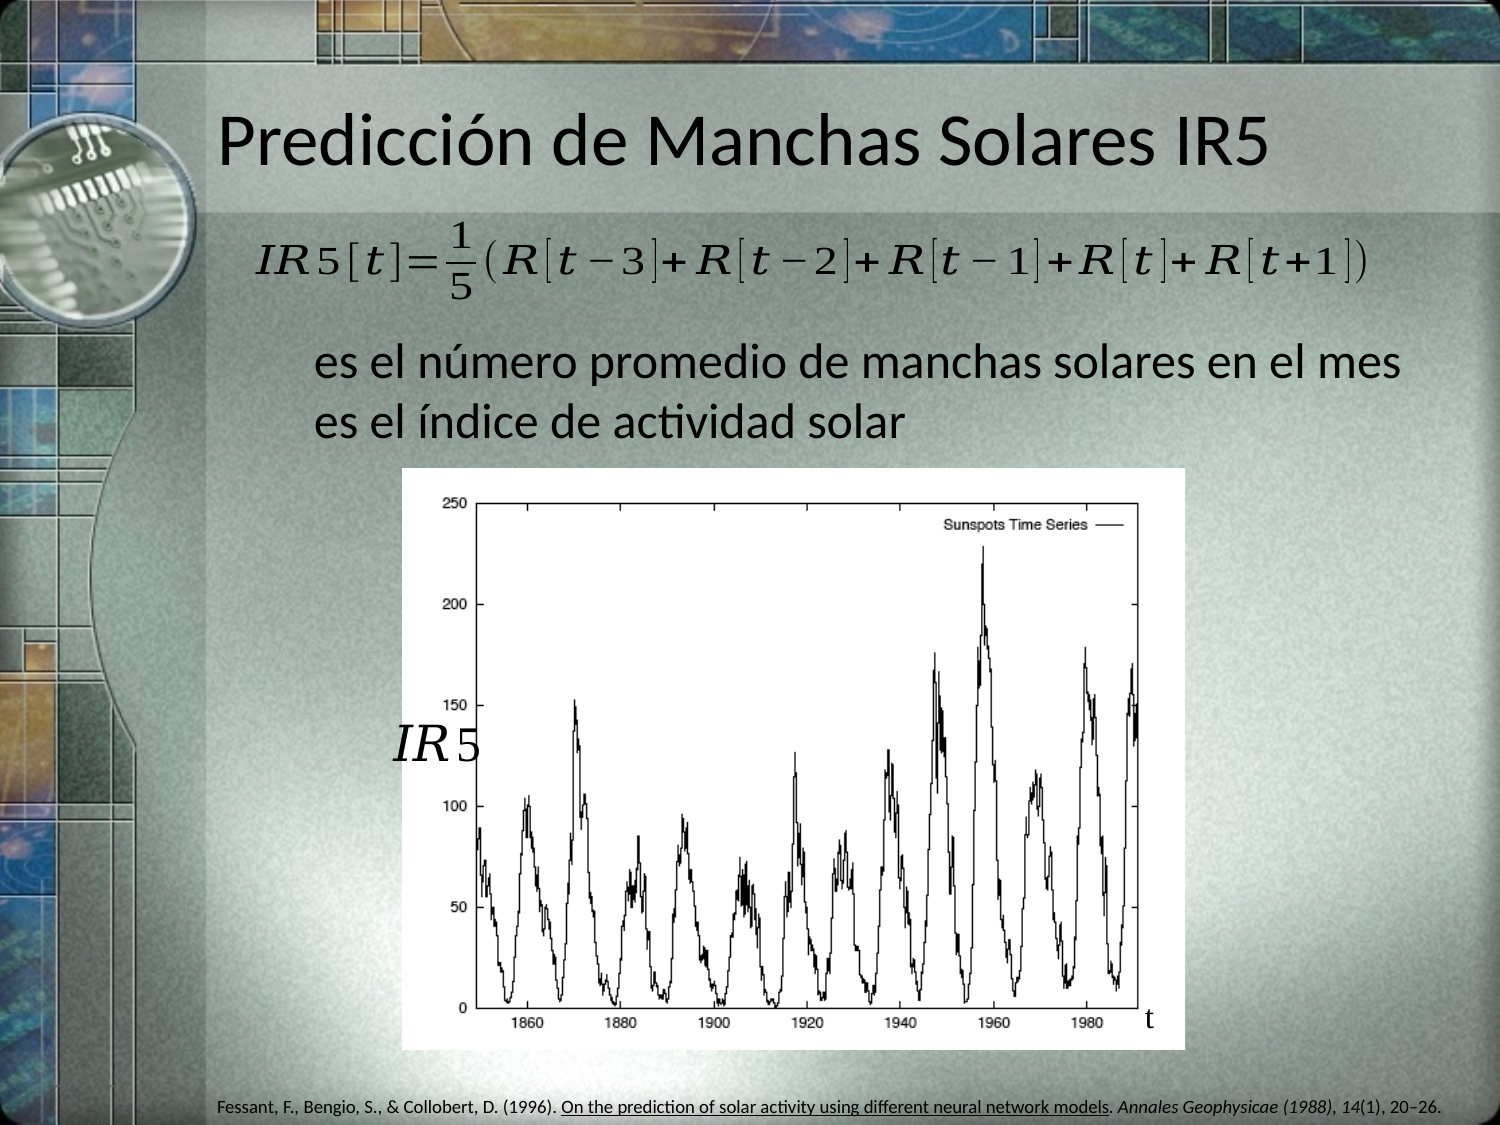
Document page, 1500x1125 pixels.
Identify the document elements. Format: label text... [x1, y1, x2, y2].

text_box Fessant, F., Bengio, S., & Collobert, D. (1996). On the prediction of solar activity using different neural network models. Annales Geophysicae (1988), 14(1), 20–26. [202, 1087, 1500, 1125]
title Predicción de Manchas Solares IR5 [202, 81, 1439, 190]
picture [0, 0, 1500, 1125]
